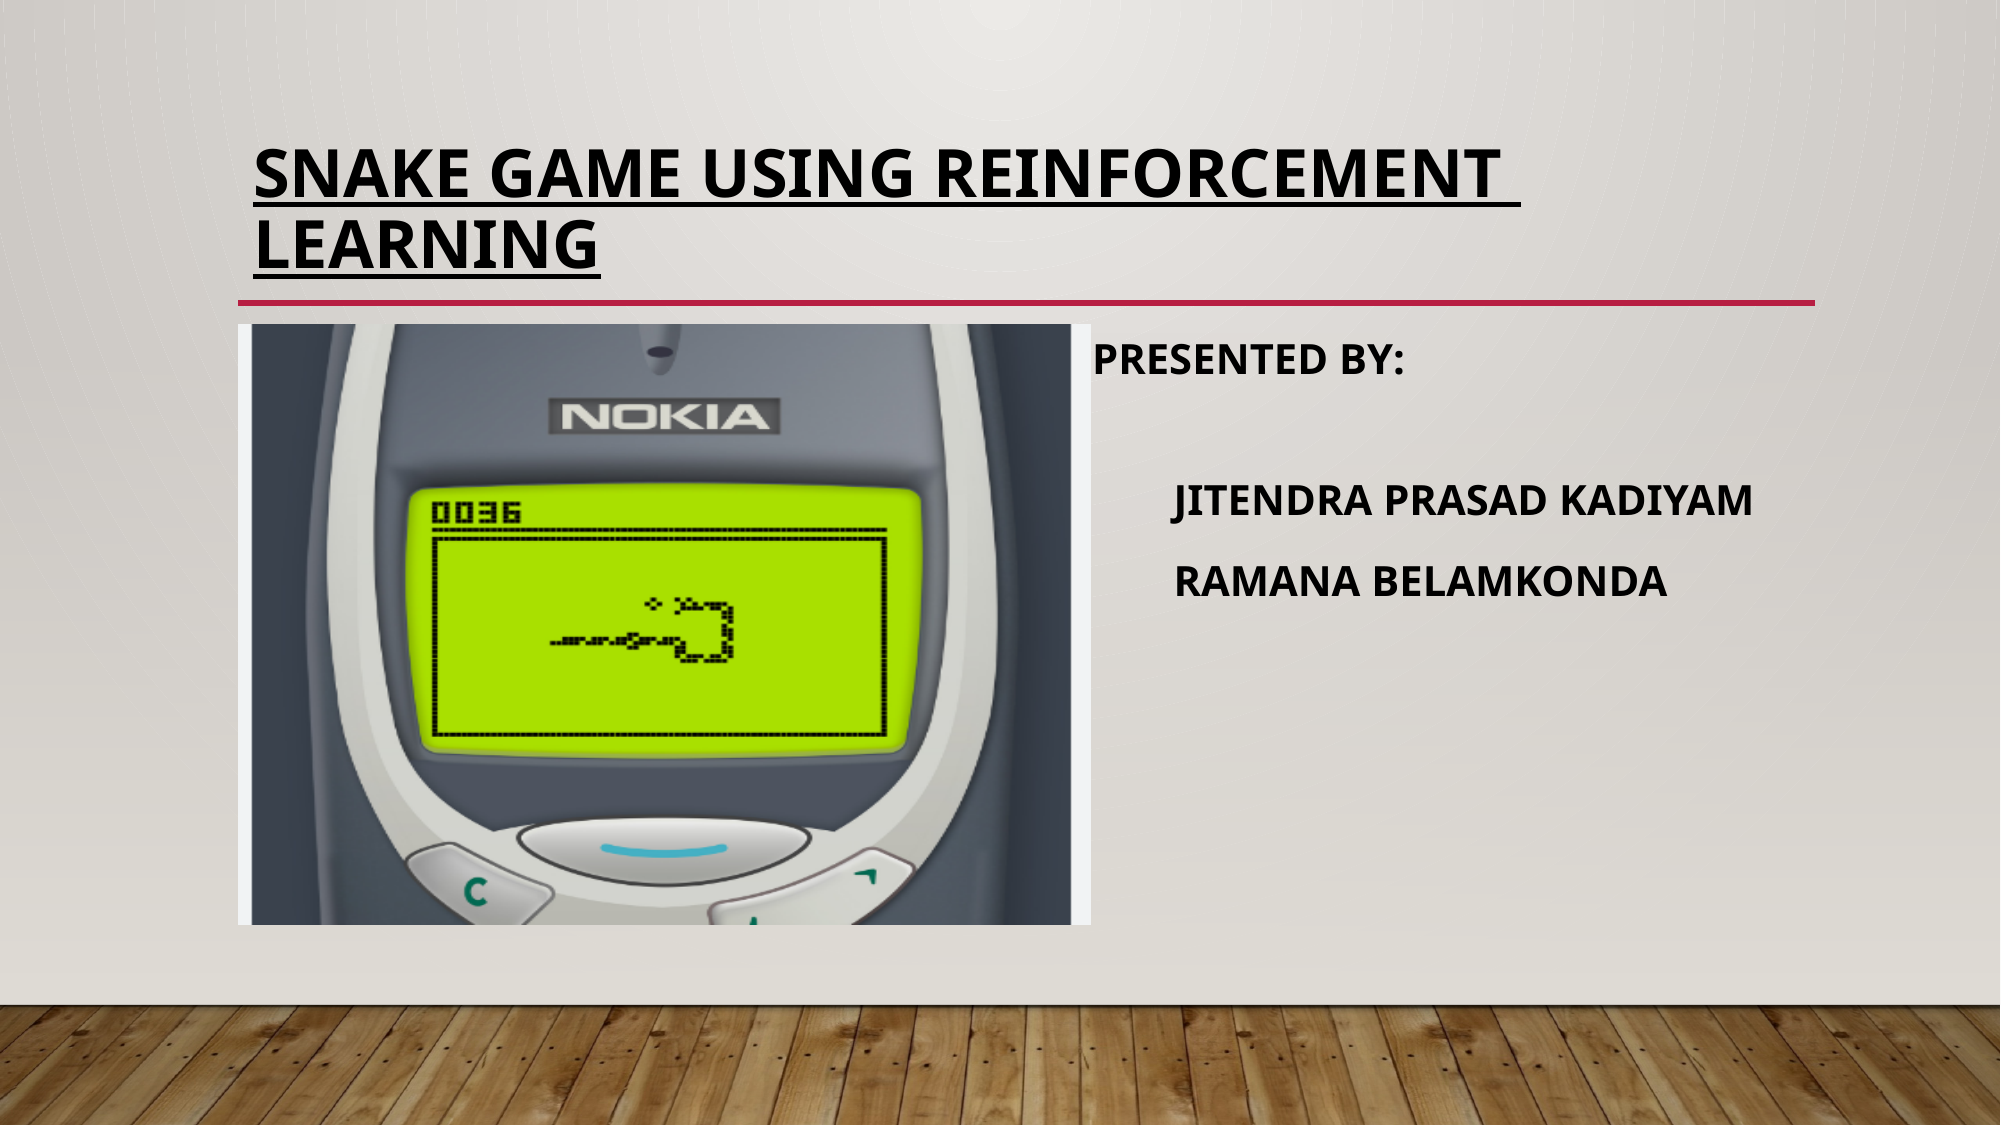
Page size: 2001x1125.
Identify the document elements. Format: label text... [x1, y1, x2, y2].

list PRESENTED BY: JITENDRA PRASAD KADIYAM RAMANA BELAMKONDA [0, 315, 1943, 1030]
picture [237, 324, 1092, 925]
picture [0, 1005, 2000, 1125]
title Snake game using Reinforcement Learning [238, 131, 1814, 305]
